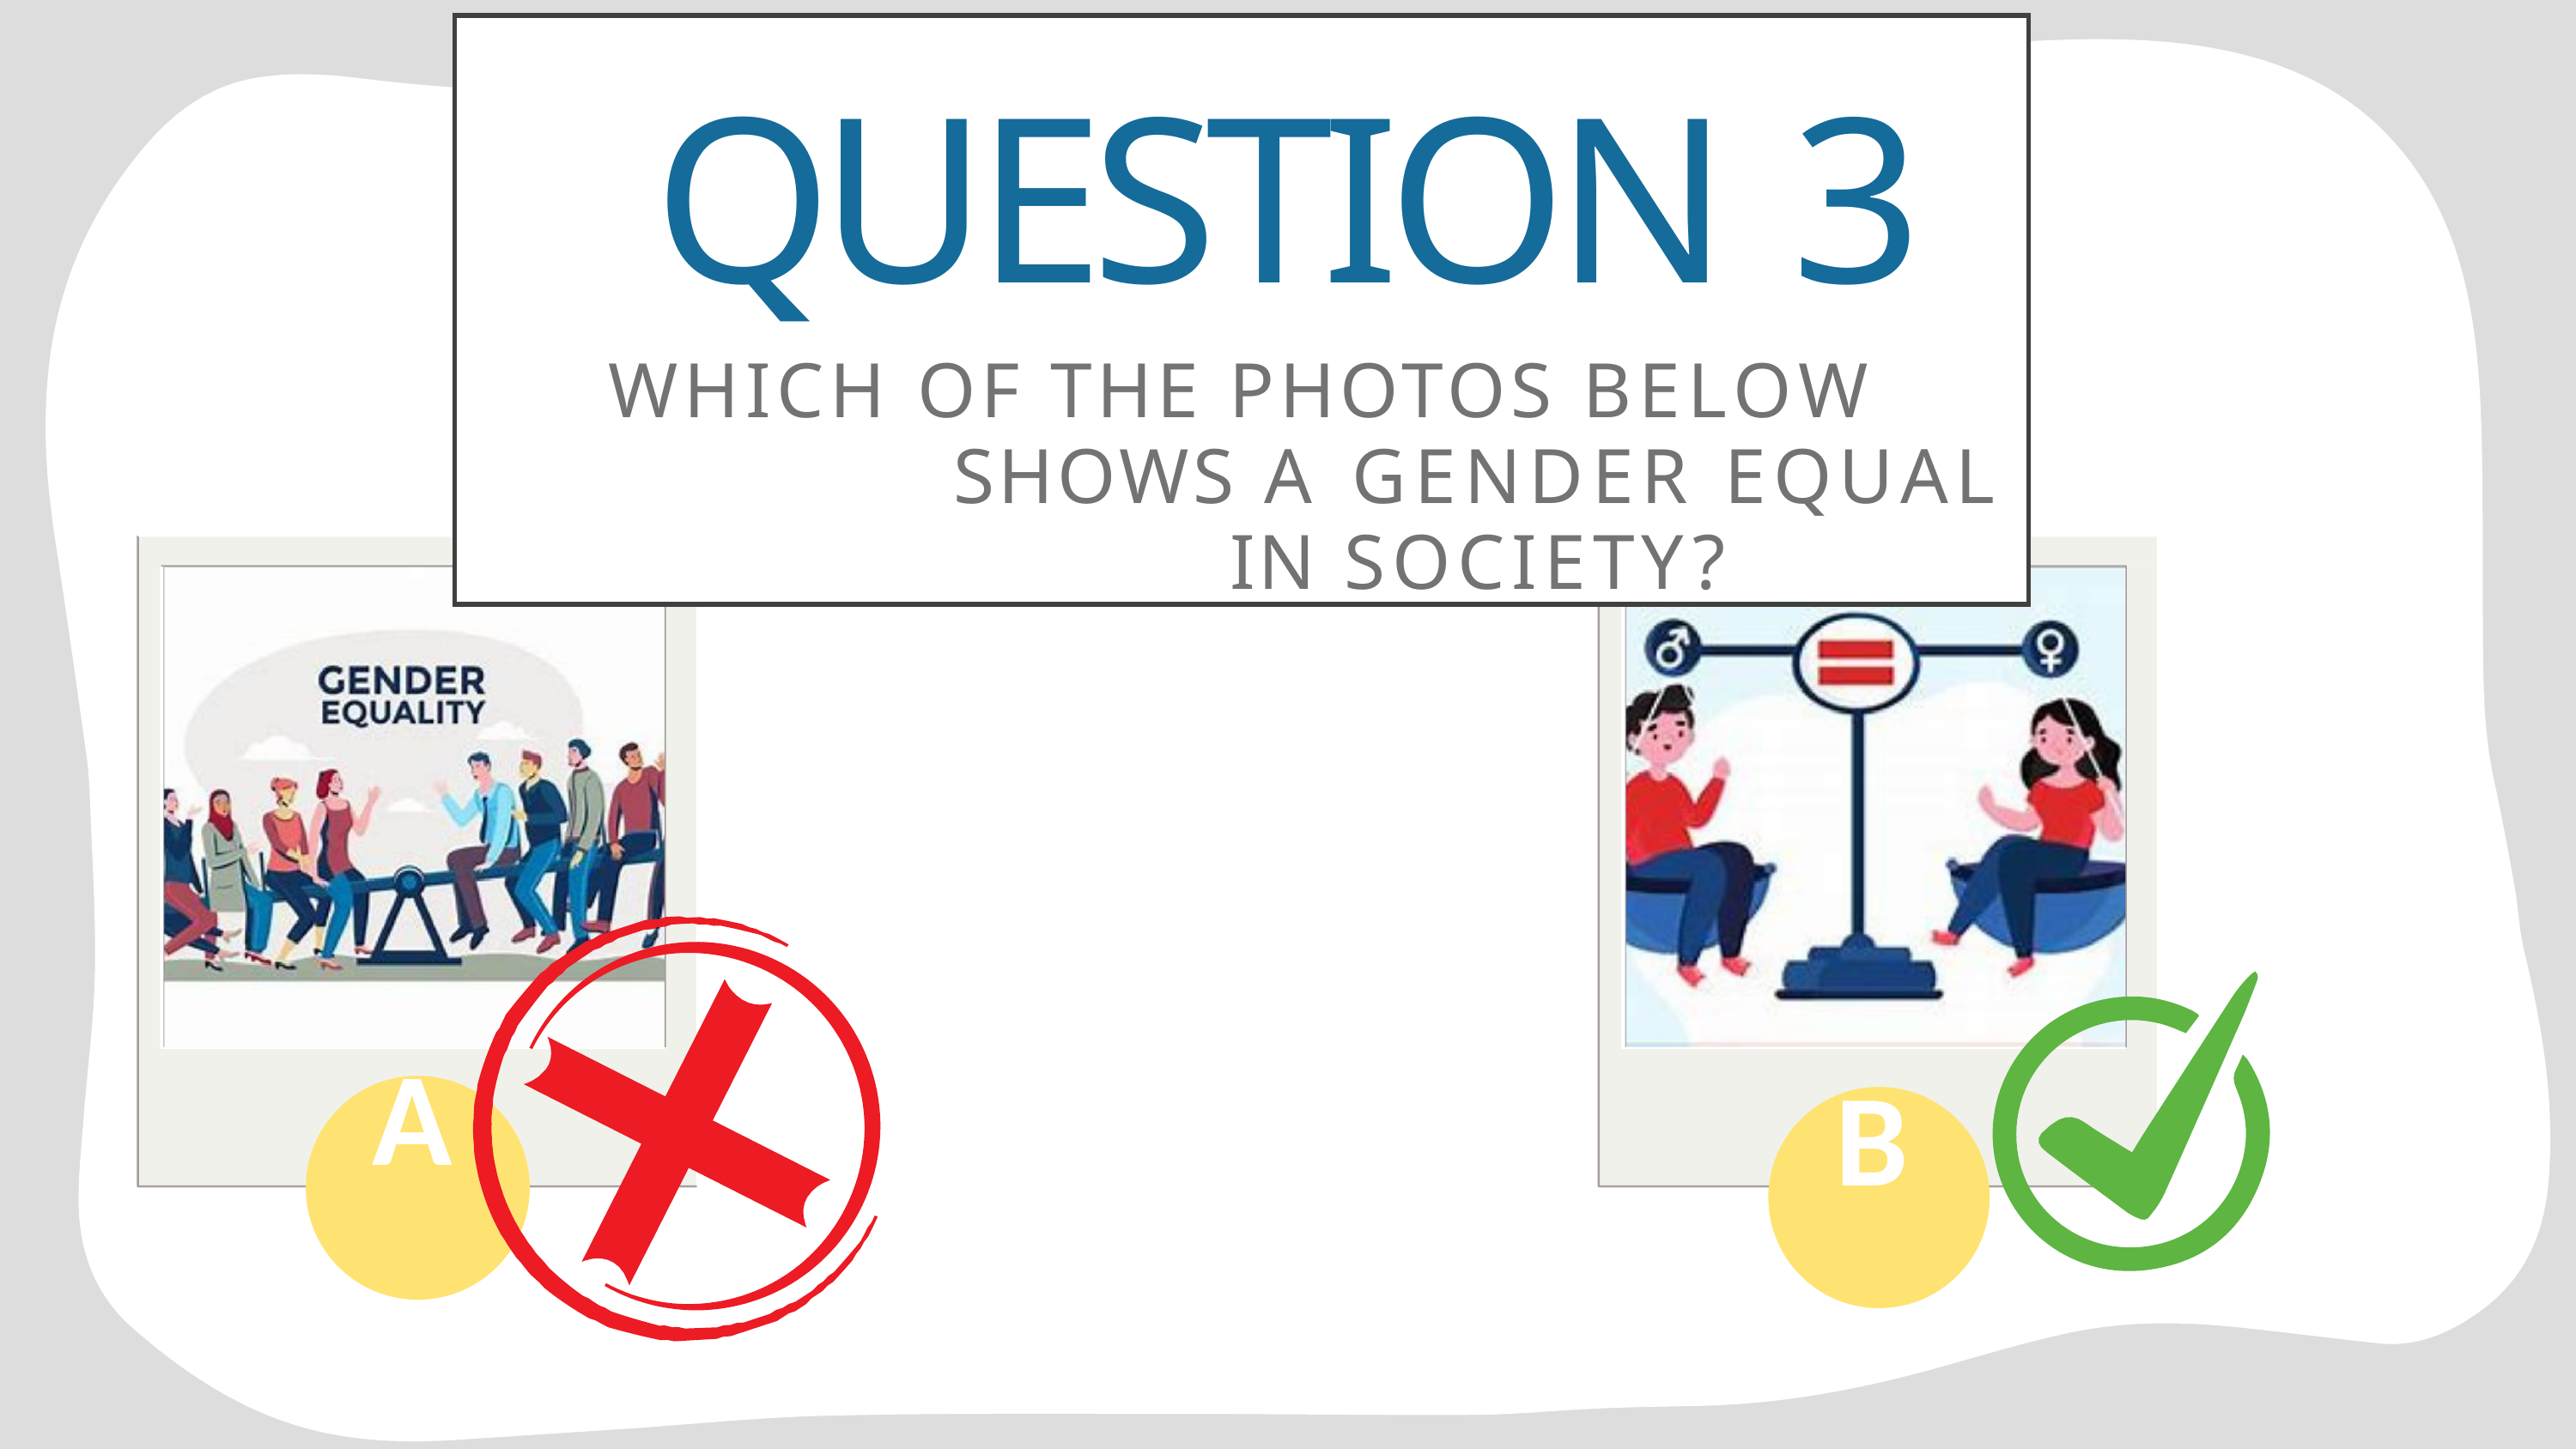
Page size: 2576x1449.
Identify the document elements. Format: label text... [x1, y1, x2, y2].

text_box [46, 22, 2551, 1442]
title Question 3 Which of the photos below shows a gender equal in Society? [453, 13, 2031, 22]
